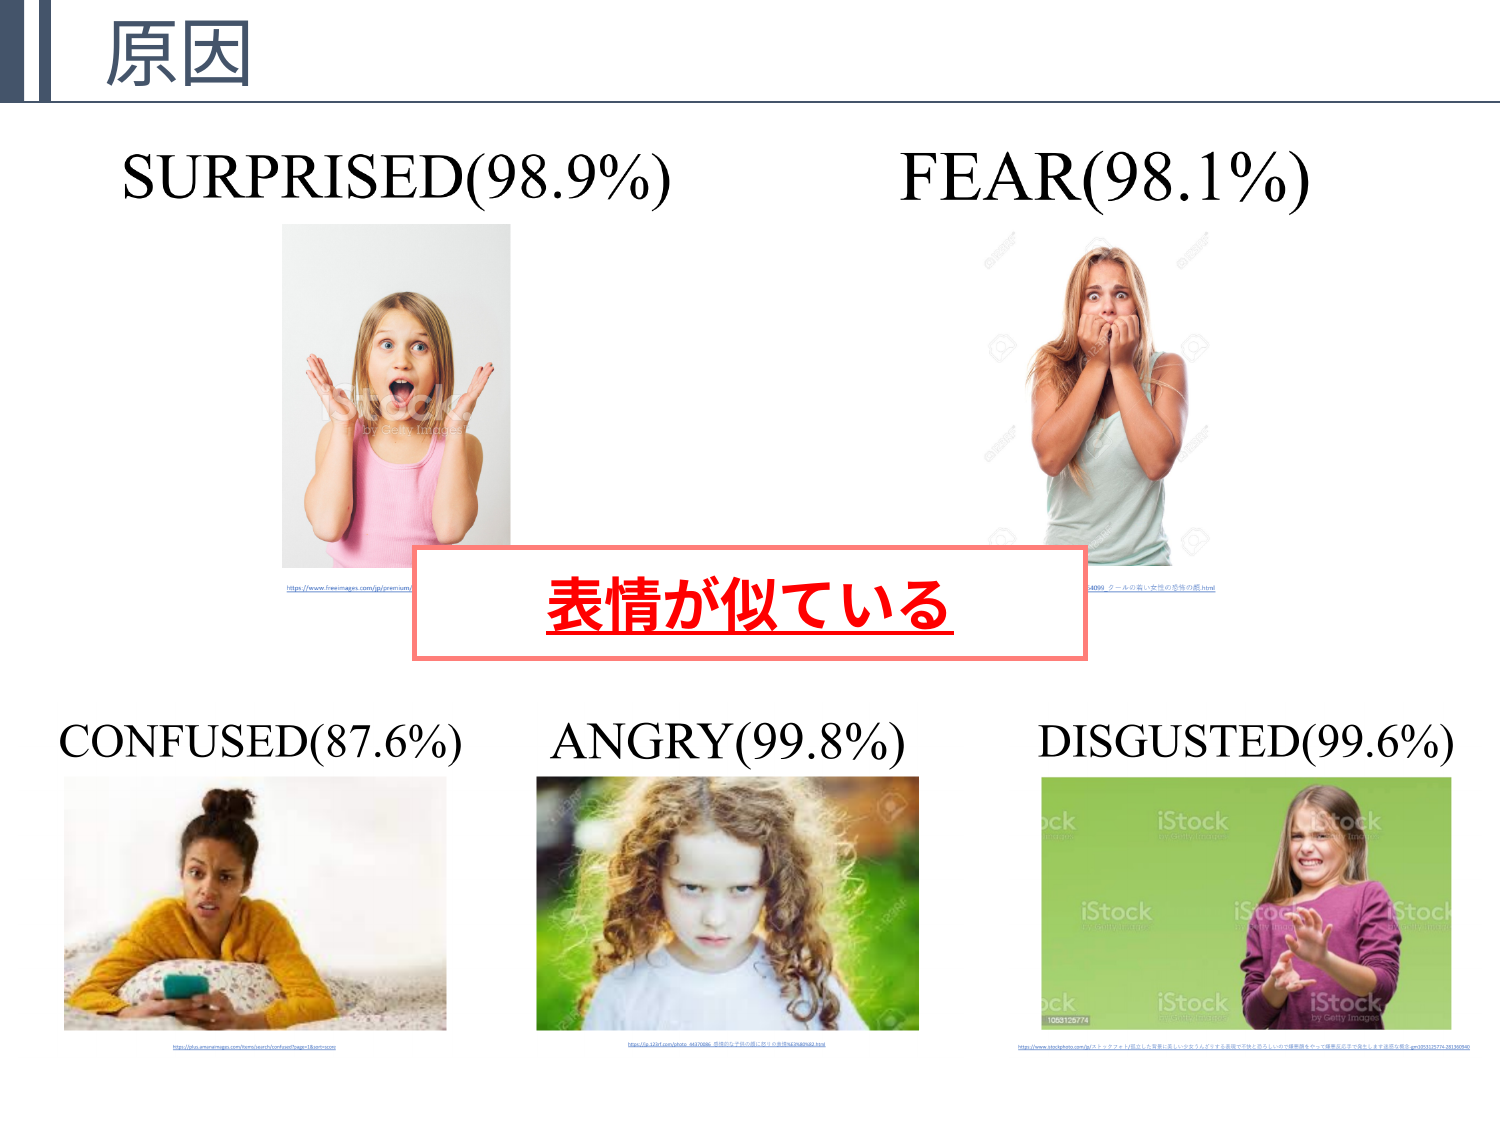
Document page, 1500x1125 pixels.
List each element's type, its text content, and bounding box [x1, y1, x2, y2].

text_box [38, 0, 52, 101]
picture [786, 124, 1423, 602]
picture [18, 702, 964, 1058]
picture [1008, 702, 1482, 1058]
text_box 表情が似ている [413, 547, 1087, 659]
text_box [0, 0, 25, 101]
text_box 原因 [89, 0, 816, 101]
picture [77, 124, 714, 602]
